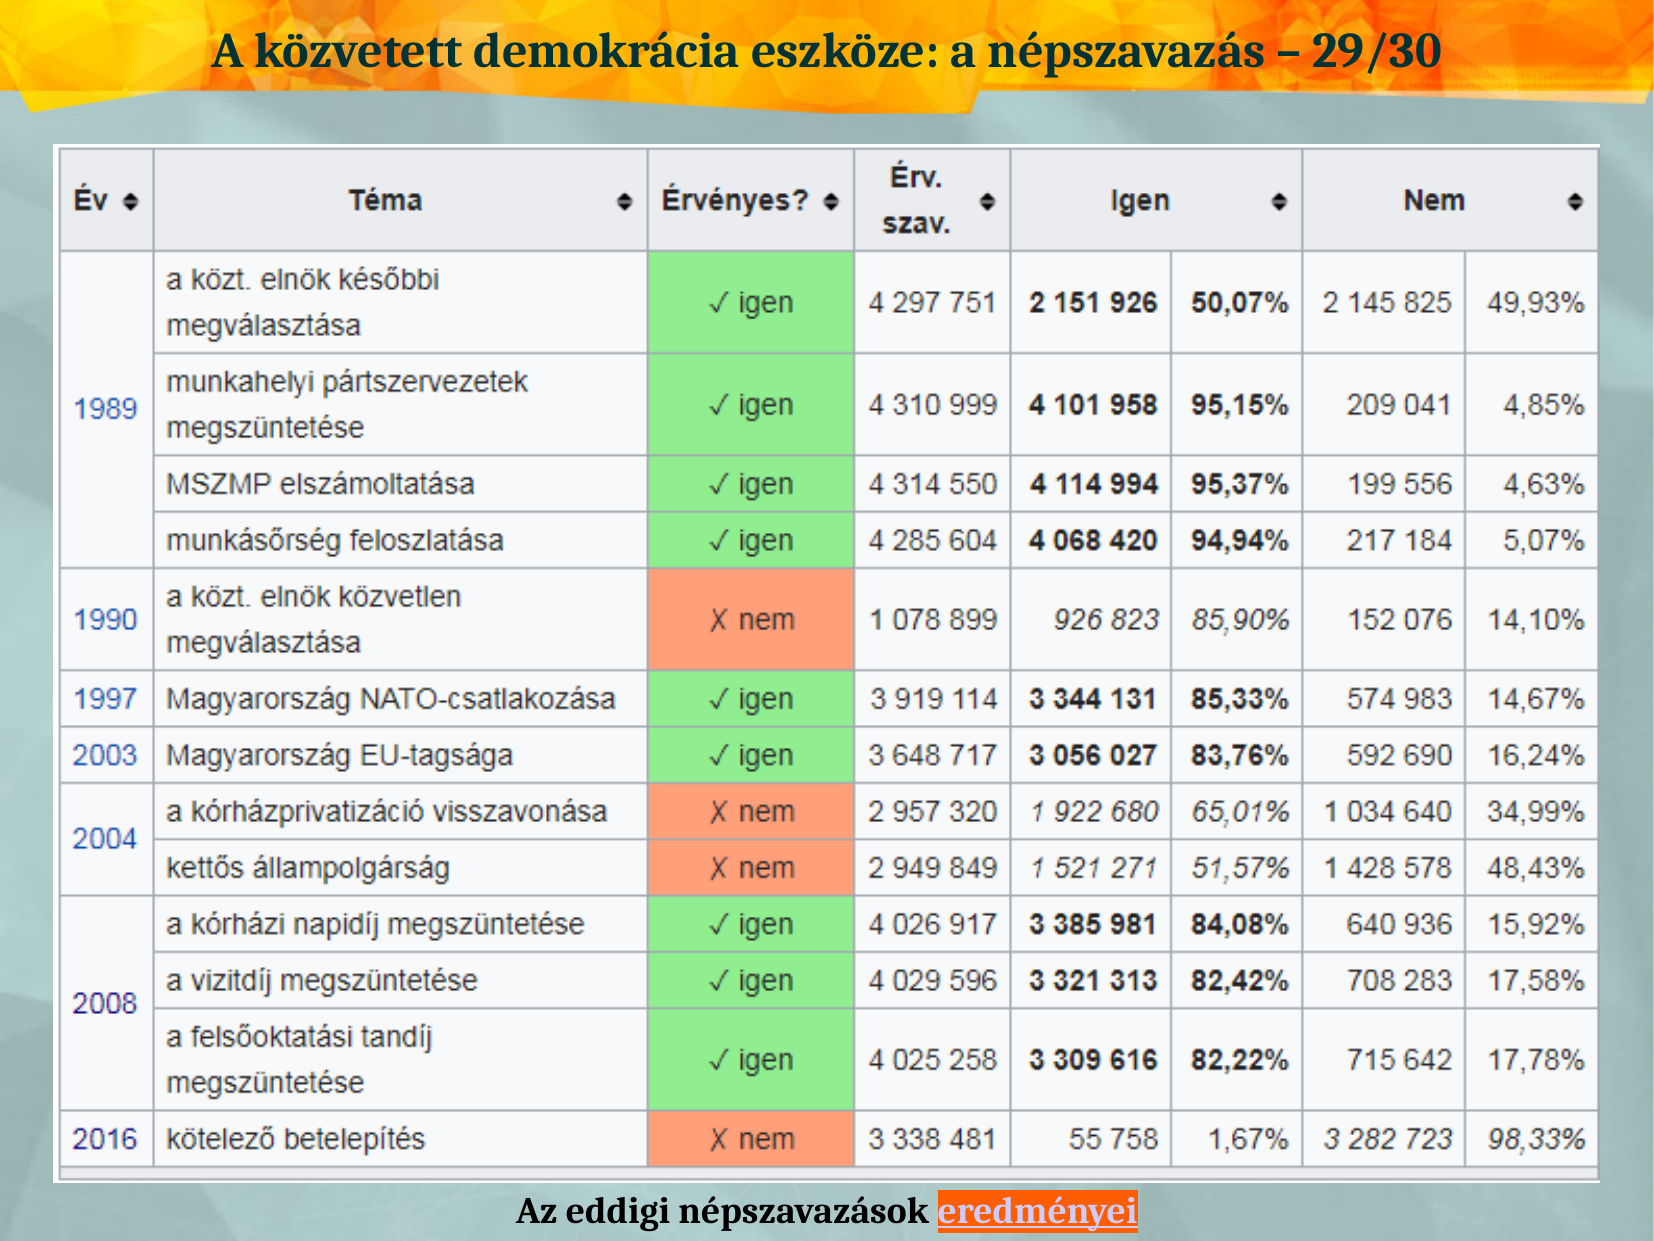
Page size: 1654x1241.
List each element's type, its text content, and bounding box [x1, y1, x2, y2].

text_box Az eddigi népszavazások eredményei [39, 1182, 1615, 1241]
text_box A közvetett demokrácia eszköze: a népszavazás – 29/30 [0, 0, 1654, 95]
picture [0, 95, 1654, 1241]
